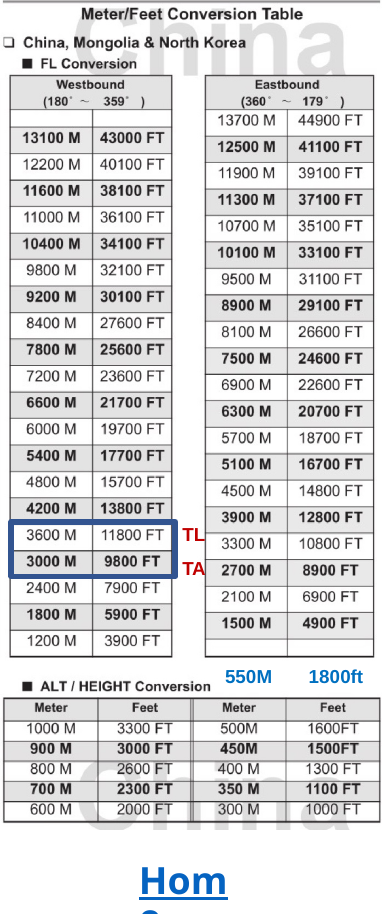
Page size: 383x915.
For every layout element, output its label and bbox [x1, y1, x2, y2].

picture [0, 0, 382, 830]
text_box [138, 856, 245, 908]
